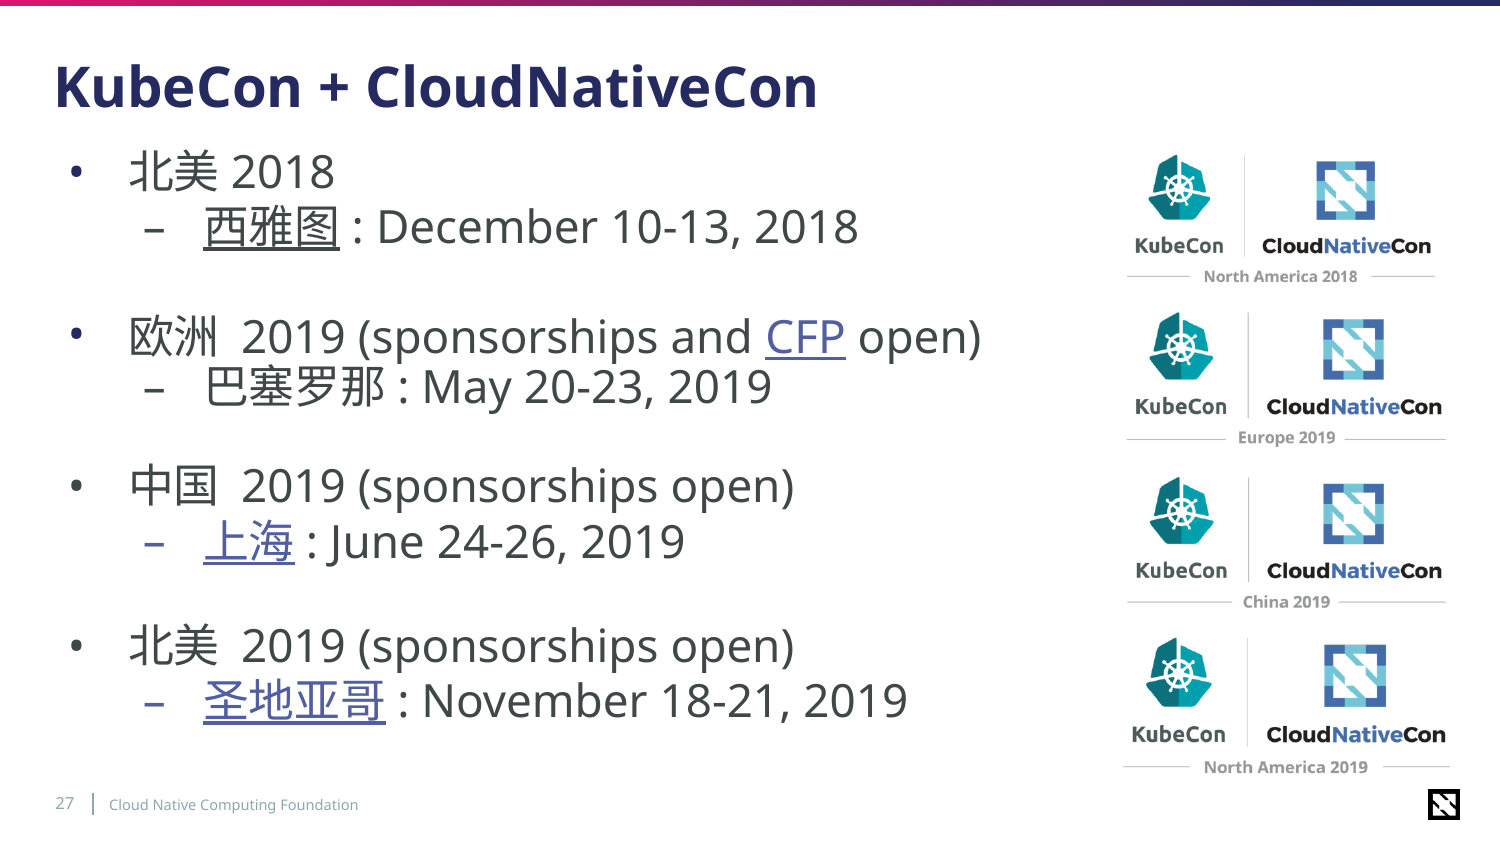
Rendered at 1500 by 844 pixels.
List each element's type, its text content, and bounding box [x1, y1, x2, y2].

picture [1125, 153, 1437, 285]
list 北美2018 西雅图: December 10-13, 2018 欧洲 2019 (sponsorships and CFP open) 巴塞罗那: May 20-23, 2019 中国 2019 (sponsorships open) 上海: June 24-26, 2019 北美 2019 (sponsorships open) 圣地亚哥: November 18-21, 2019 [42, 137, 1458, 731]
title KubeCon + CloudNativeCon [42, 52, 1458, 126]
picture [1125, 310, 1448, 449]
picture [1428, 789, 1460, 820]
picture [1125, 475, 1448, 611]
picture [1121, 636, 1453, 776]
